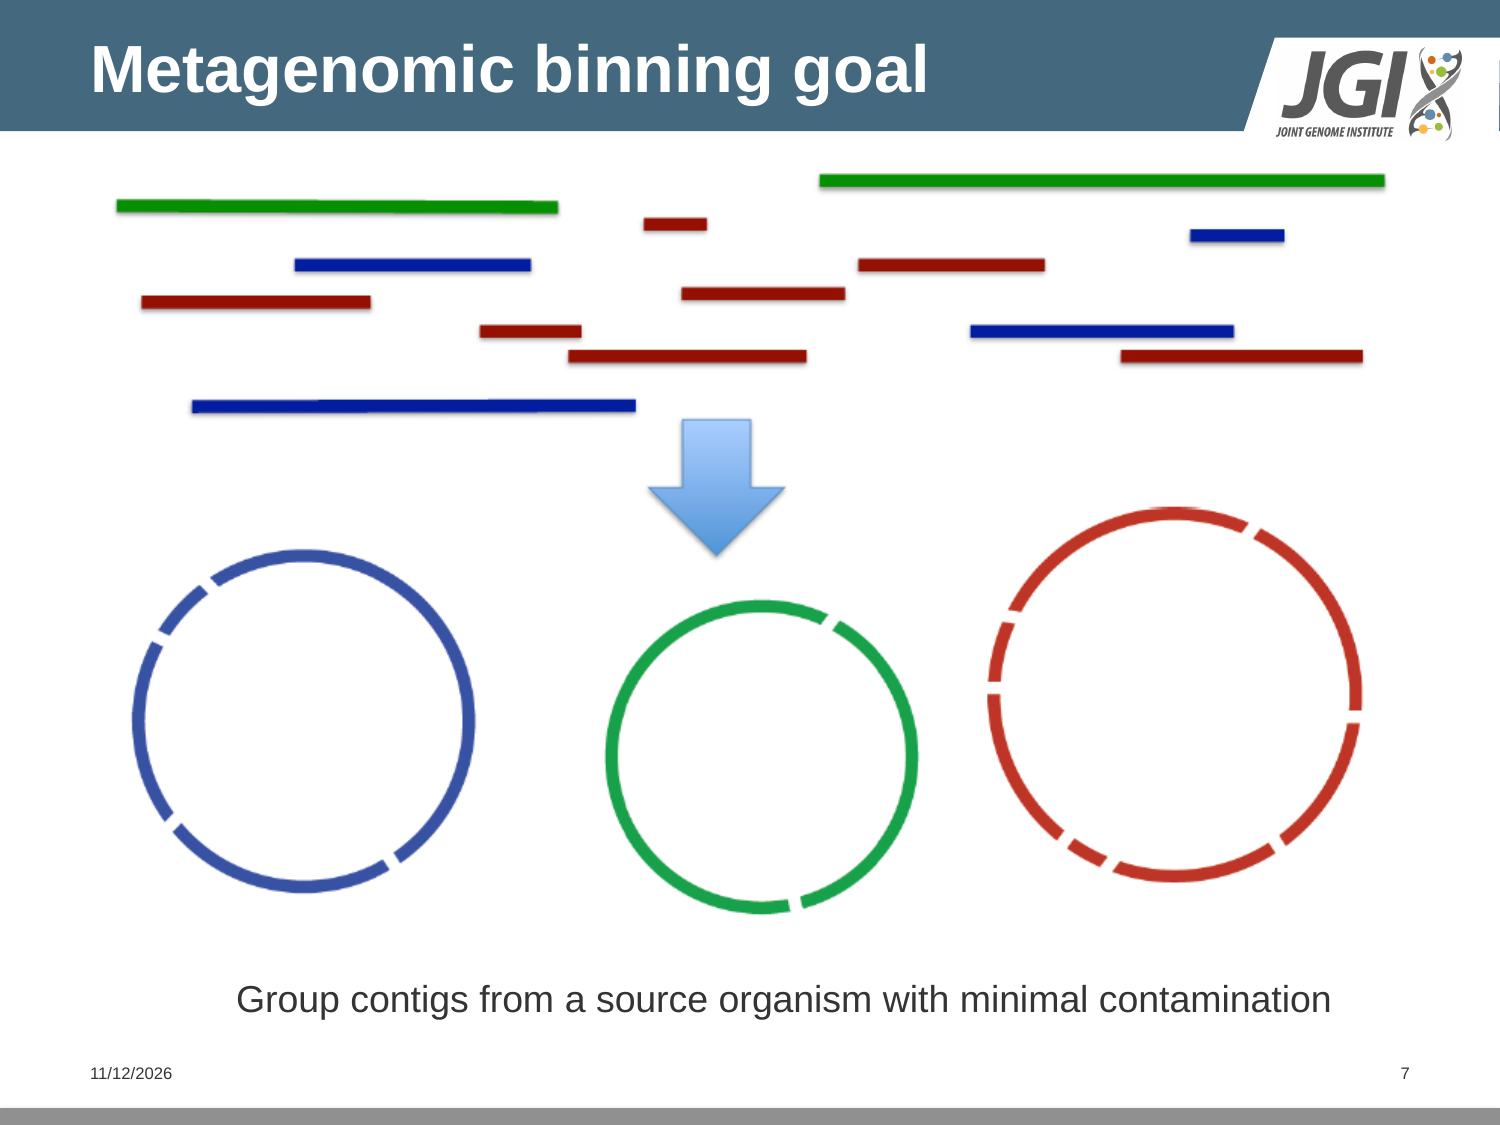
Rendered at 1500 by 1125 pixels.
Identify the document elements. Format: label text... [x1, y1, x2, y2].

picture [74, 154, 1416, 929]
slide_number 7 [1329, 1042, 1425, 1103]
text_box Group contigs from a source organism with minimal contamination [221, 967, 1348, 1028]
title Metagenomic binning goal [75, 0, 1238, 132]
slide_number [75, 1042, 235, 1103]
picture [1276, 47, 1462, 141]
